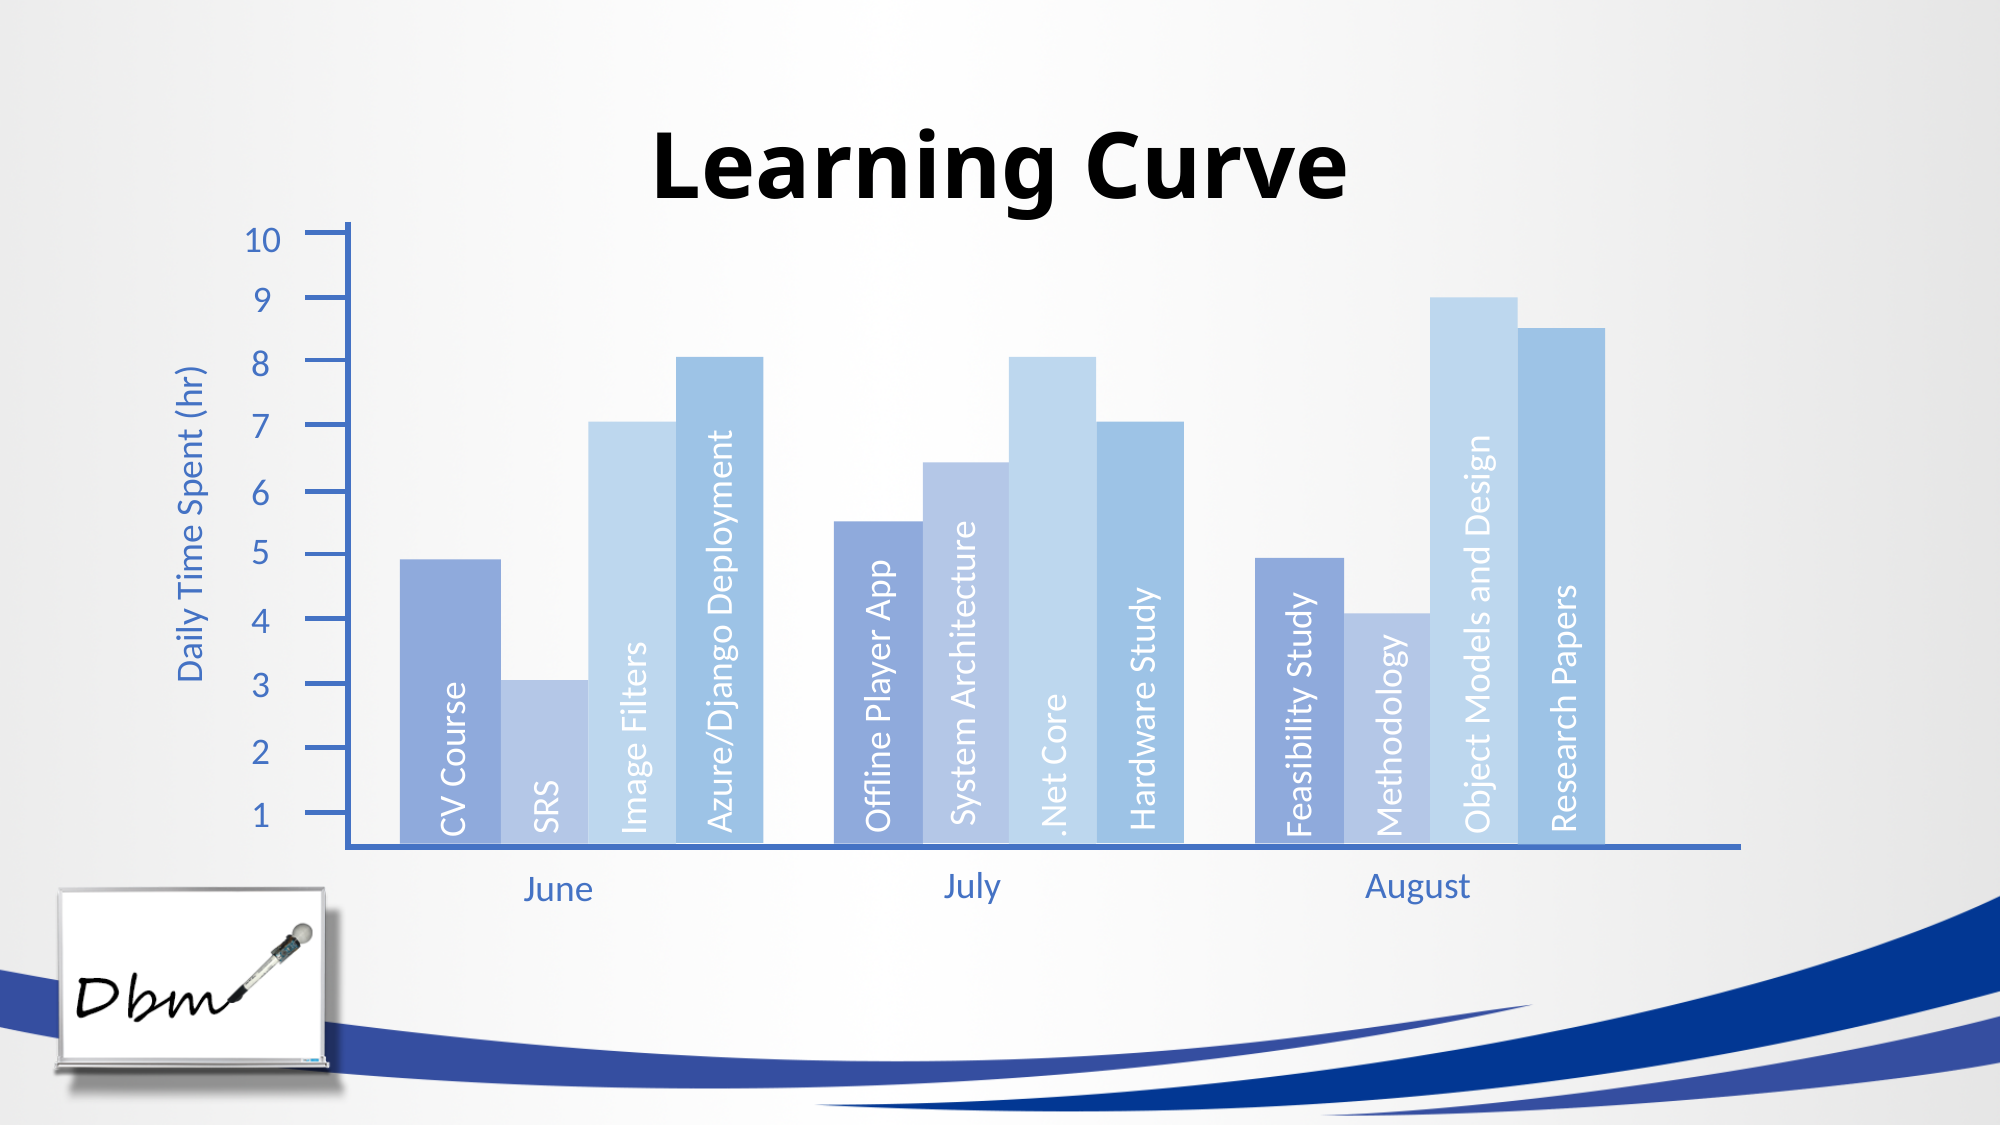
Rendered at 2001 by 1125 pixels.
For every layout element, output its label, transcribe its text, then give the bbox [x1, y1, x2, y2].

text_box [1344, 613, 1431, 856]
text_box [1517, 328, 1606, 850]
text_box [1255, 557, 1345, 855]
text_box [1008, 850, 1097, 854]
picture [0, 0, 2000, 1125]
text_box June [508, 856, 609, 917]
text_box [157, 207, 1742, 850]
title Learning Curve [137, 59, 1863, 278]
text_box July [929, 853, 1017, 914]
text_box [1430, 297, 1518, 852]
text_box August [1350, 853, 1486, 913]
